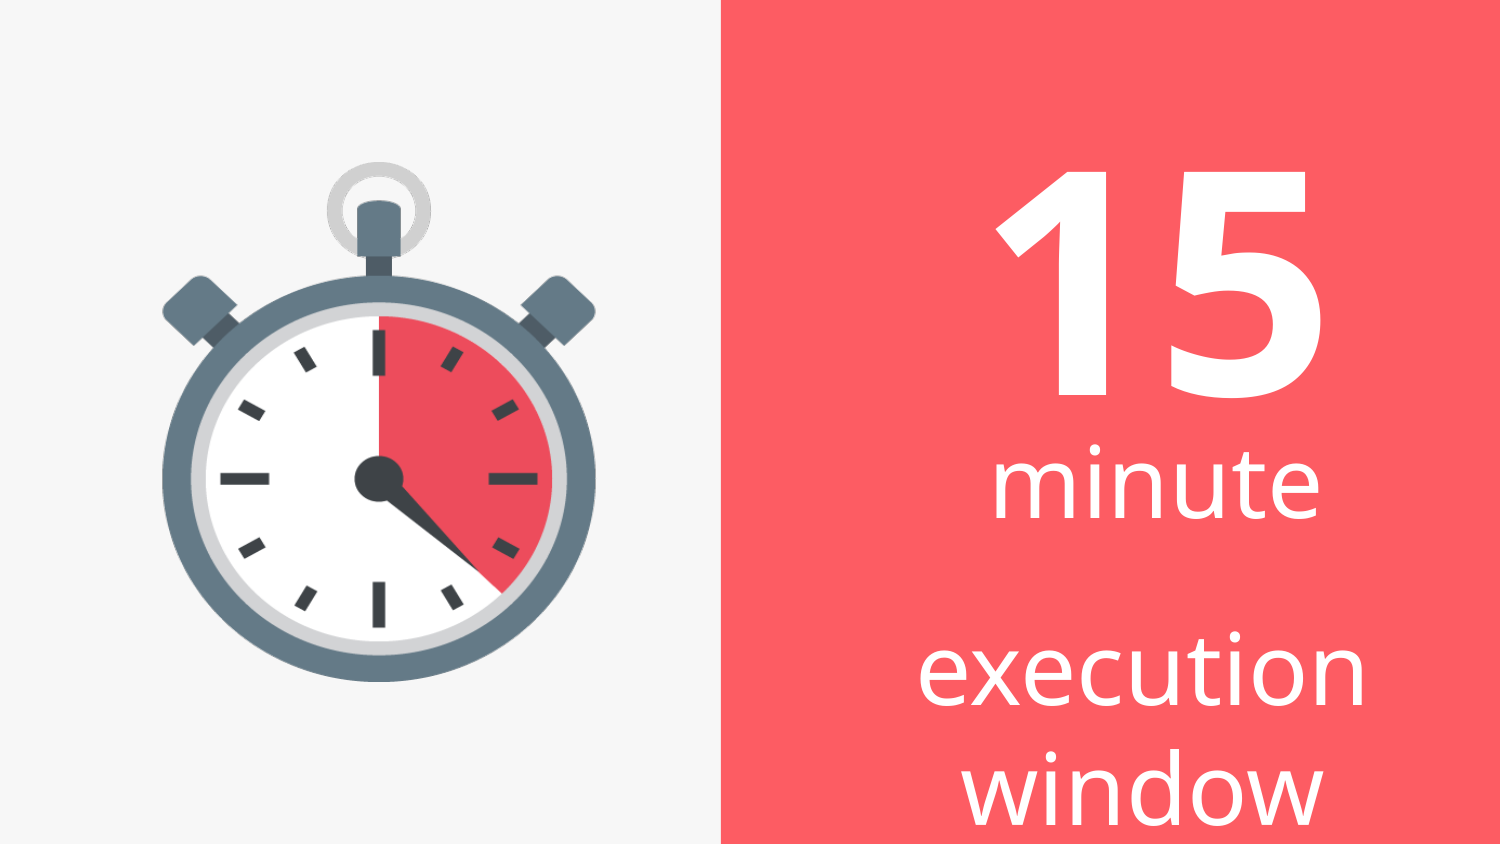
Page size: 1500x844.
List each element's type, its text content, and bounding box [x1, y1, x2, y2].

text_box 15 [962, 68, 1351, 403]
text_box [720, 0, 1500, 590]
picture [102, 161, 657, 682]
text_box execution window [720, 590, 1500, 753]
text_box minute [853, 403, 1459, 590]
text_box [720, 753, 1500, 844]
